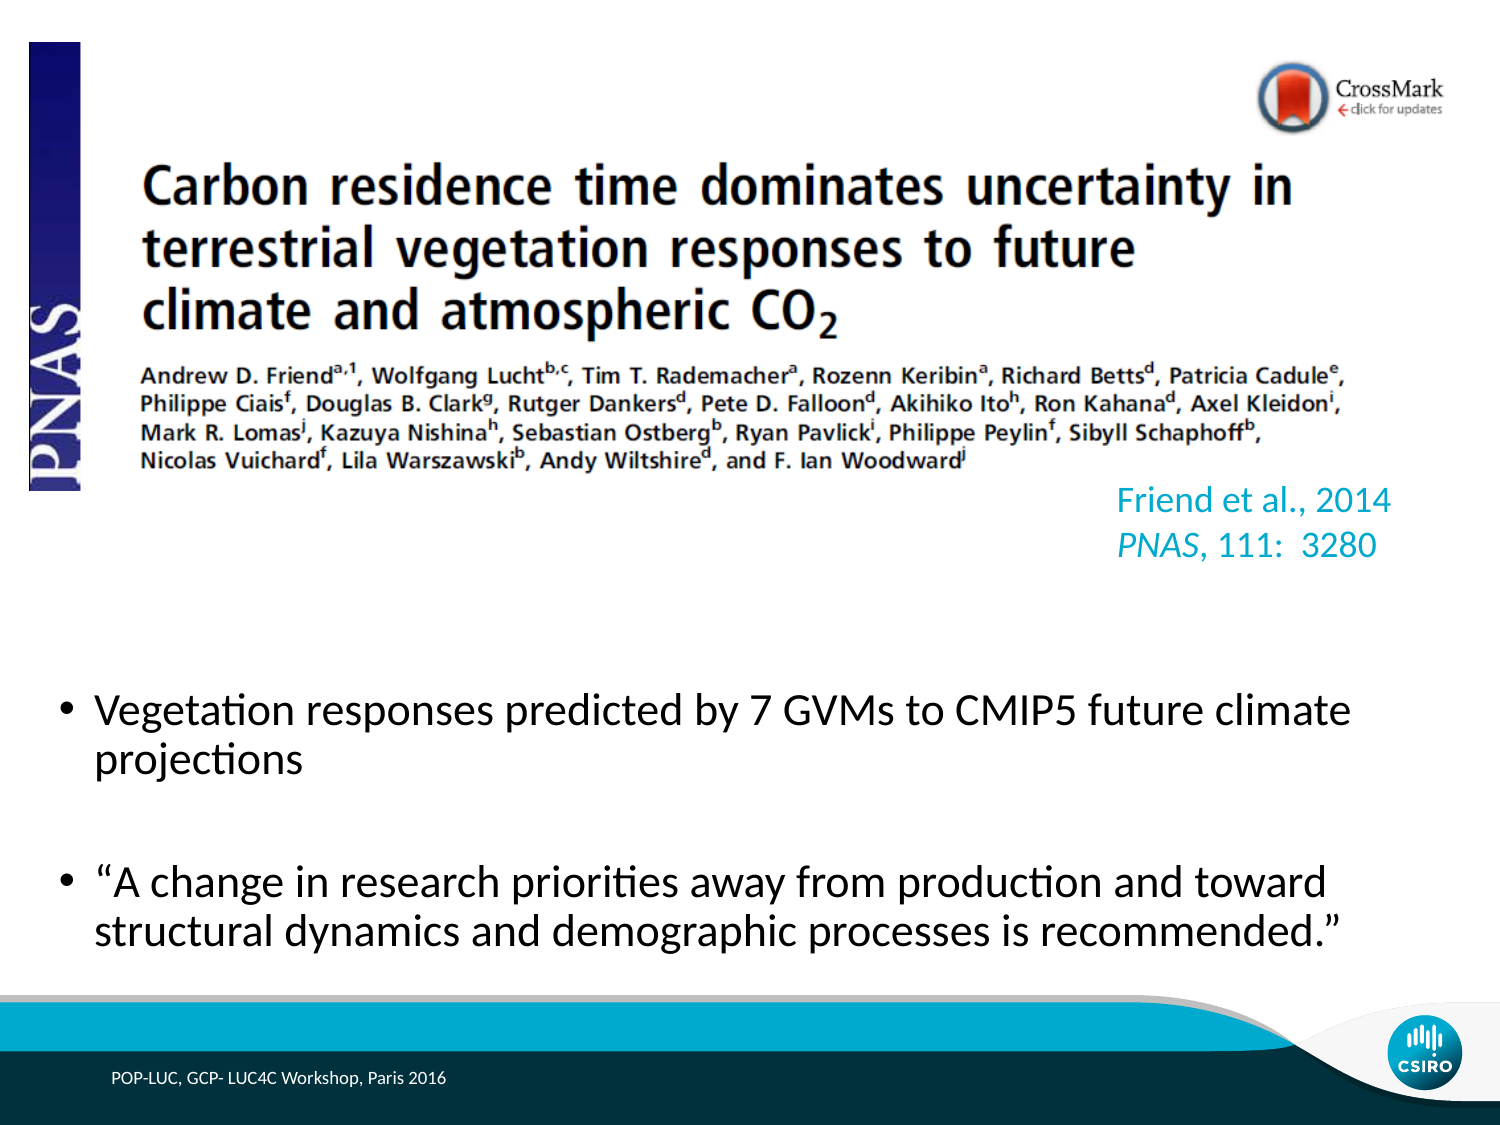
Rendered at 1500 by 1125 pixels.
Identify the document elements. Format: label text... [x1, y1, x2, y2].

list “Carbon residence time dominates uncertainty in terrestrial vegetation responses to future climate and atmospheric CO2” Vegetation responses predicted by 7 GVMs to CMIP5 future climate projections “A change in research priorities away from production and toward structural dynamics and demographic processes is recommended.” [58, 498, 1447, 959]
footer POP-LUC, GCP- LUC4C Workshop, Paris 2016 [111, 1067, 1110, 1088]
text_box Friend et al., 2014 PNAS, 111: 3280 [1027, 499, 1407, 573]
picture [29, 42, 1448, 492]
